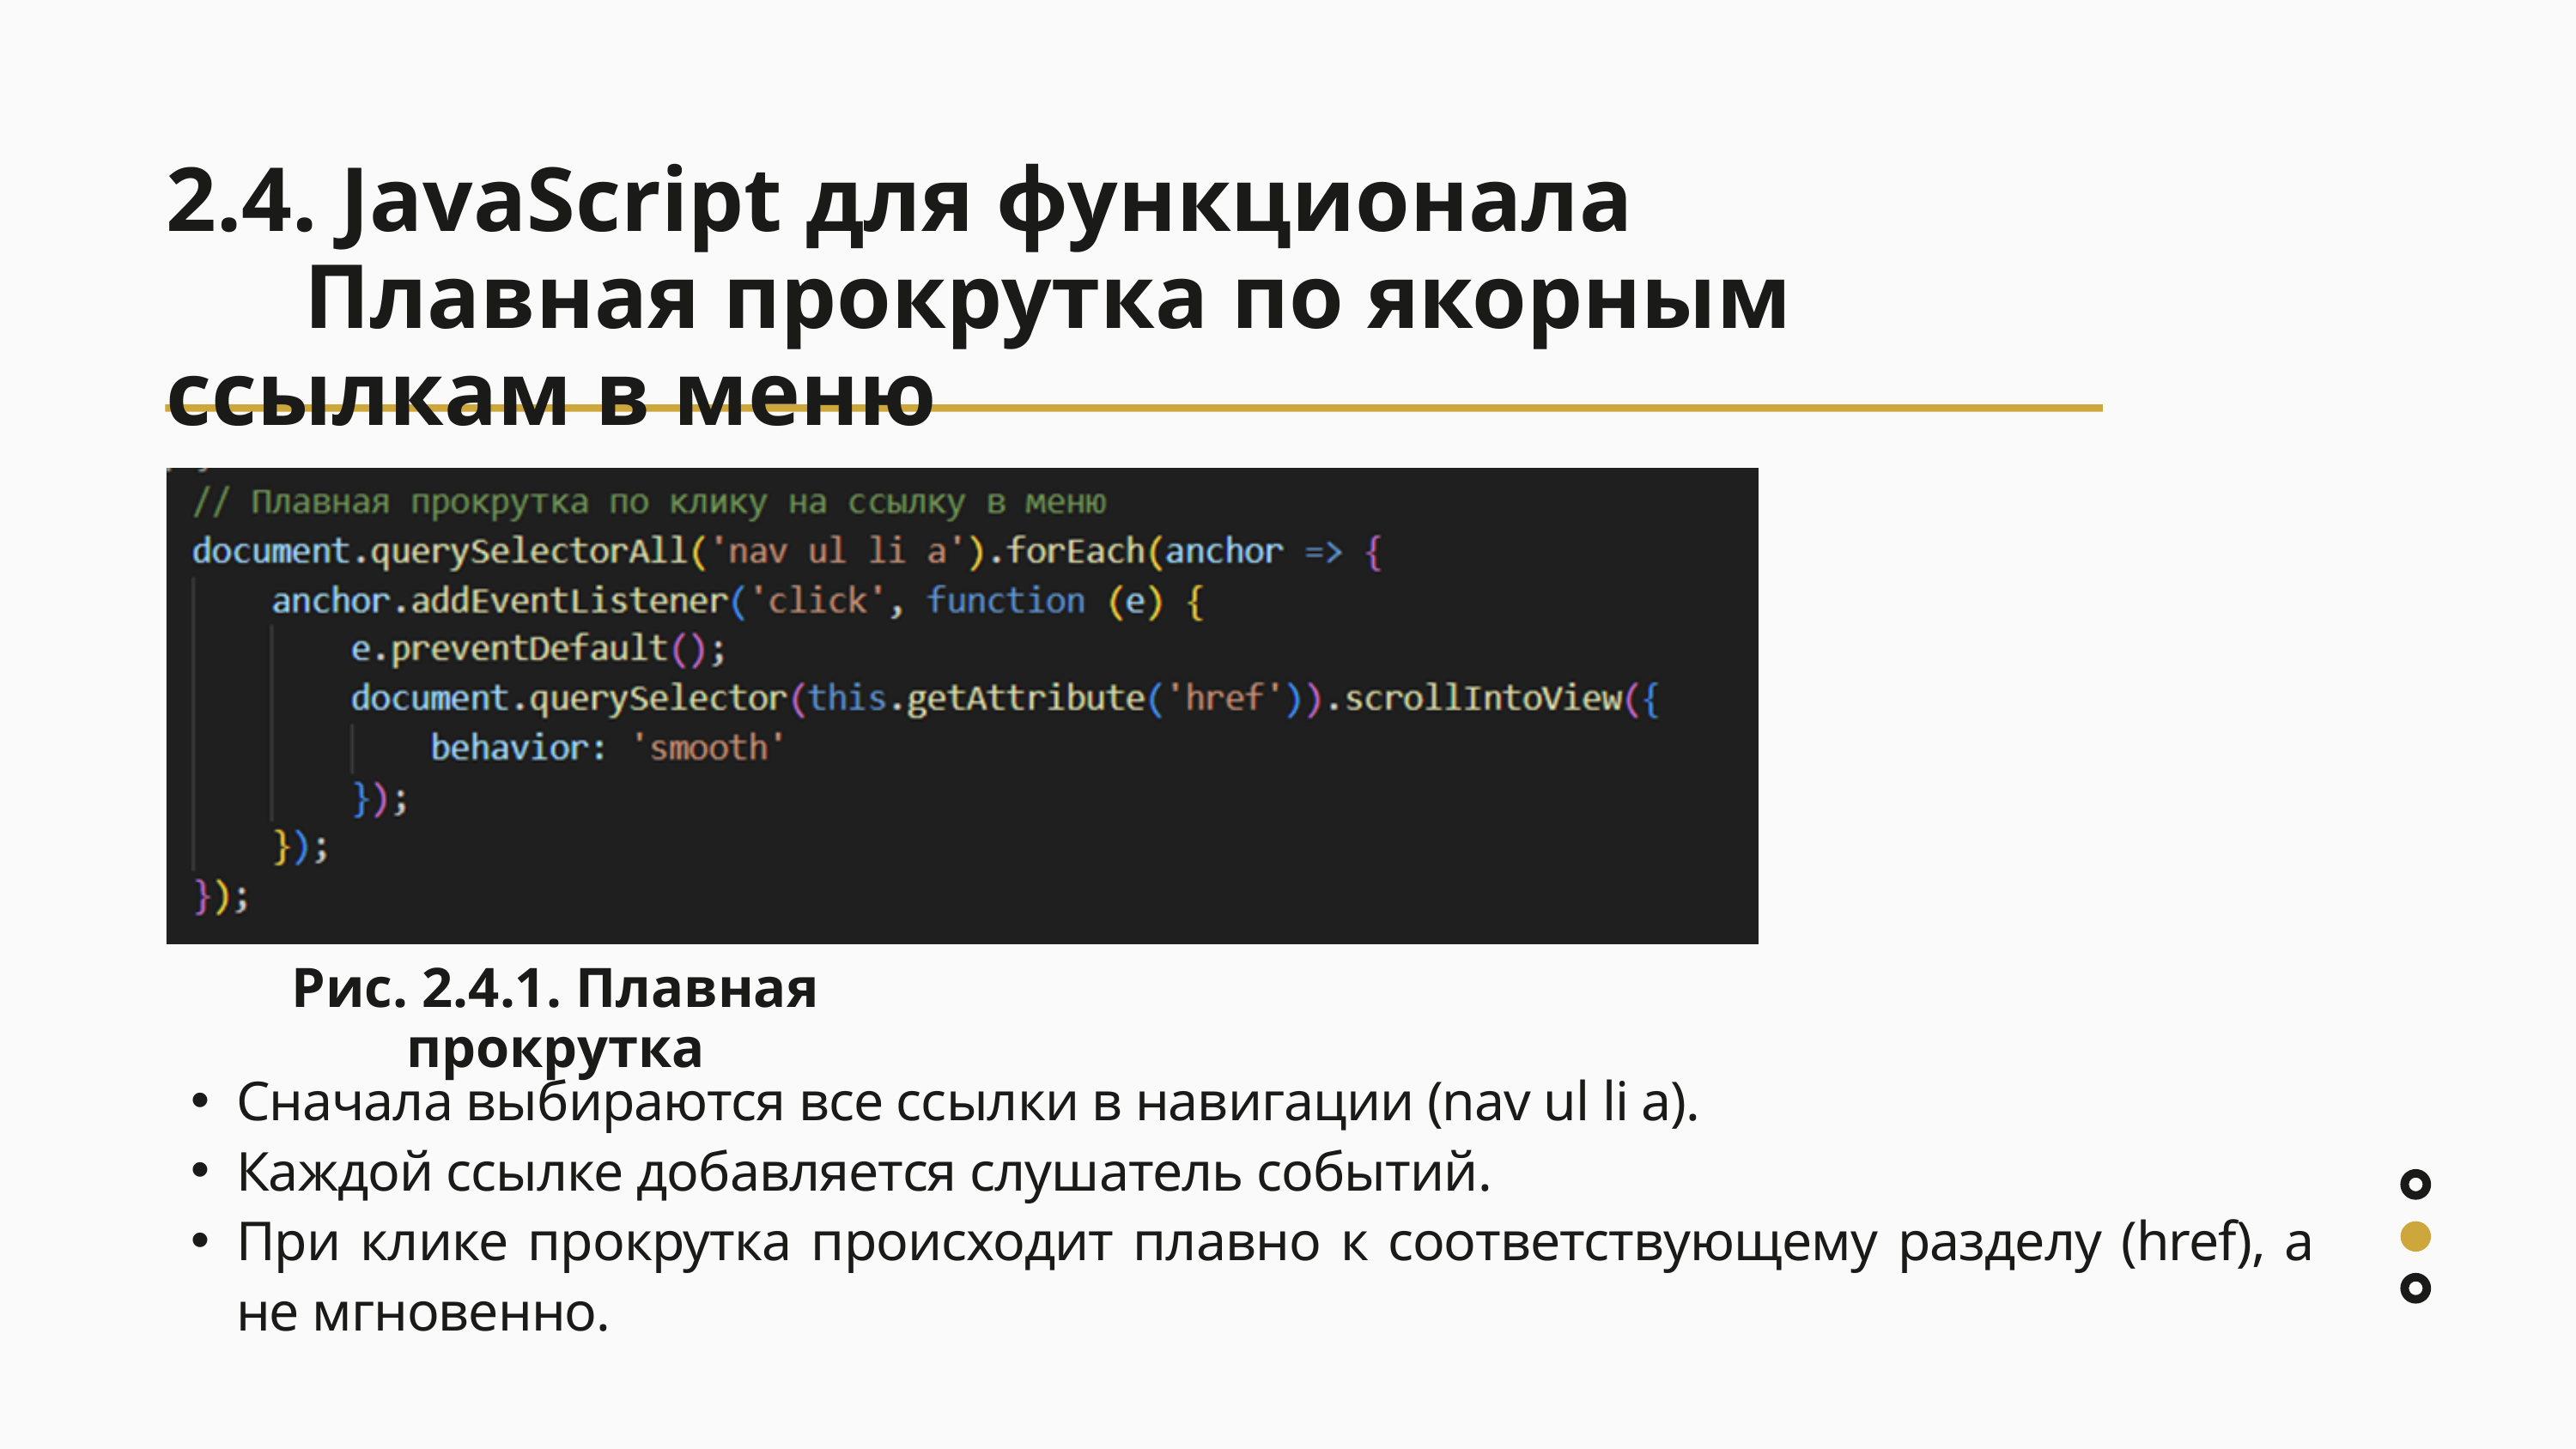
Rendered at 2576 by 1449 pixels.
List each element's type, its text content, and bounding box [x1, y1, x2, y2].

text_box [2074, 404, 2103, 412]
text_box [166, 468, 1759, 944]
text_box Сначала выбираются все ссылки в навигации (nav ul li a). Каждой ссылке добавляется слушатель событий. При клике прокрутка происходит плавно к соответствующему разделу (href), а не мгновенно. [144, 1061, 2316, 1342]
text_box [2348, 1221, 2483, 1252]
text_box 2.4. JavaScript для функционала Плавная прокрутка по якорным ссылкам в меню [166, 151, 2074, 444]
text_box Рис. 2.4.1. Плавная прокрутка [166, 958, 945, 1078]
